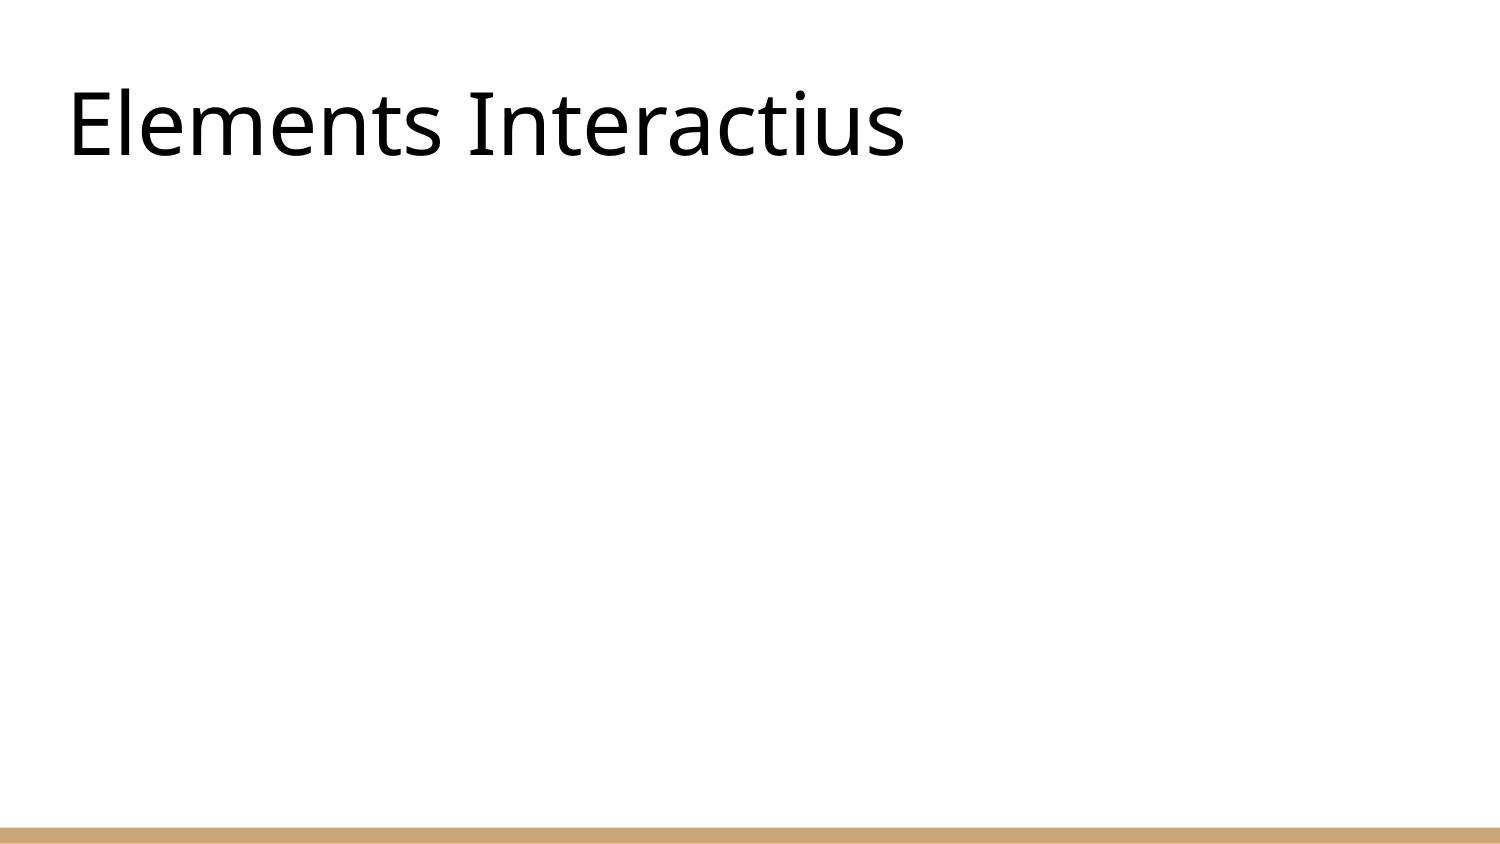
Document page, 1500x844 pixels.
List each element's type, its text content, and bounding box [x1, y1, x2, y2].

title Elements Interactius [51, 51, 1449, 189]
